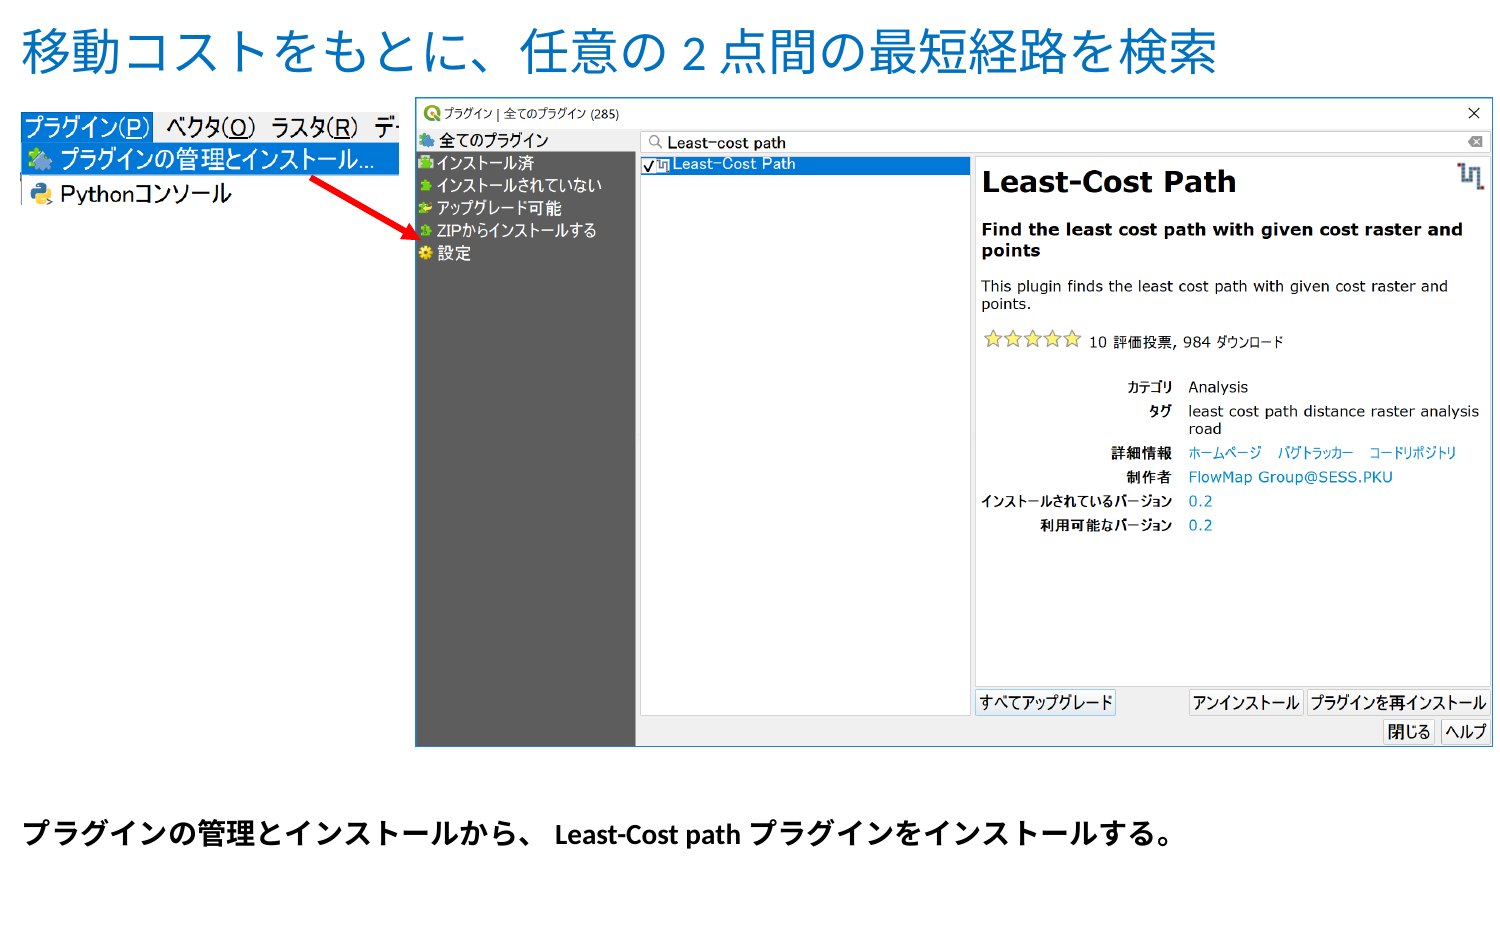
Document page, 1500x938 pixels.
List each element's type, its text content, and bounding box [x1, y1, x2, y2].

picture [20, 112, 399, 205]
picture [415, 97, 1493, 747]
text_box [310, 177, 421, 241]
text_box プラグインの管理とインストールから、Least-Cost pathプラグインをインストールする。 [7, 807, 1254, 858]
text_box 移動コストをもとに、任意の2点間の最短経路を検索 [7, 13, 1377, 89]
